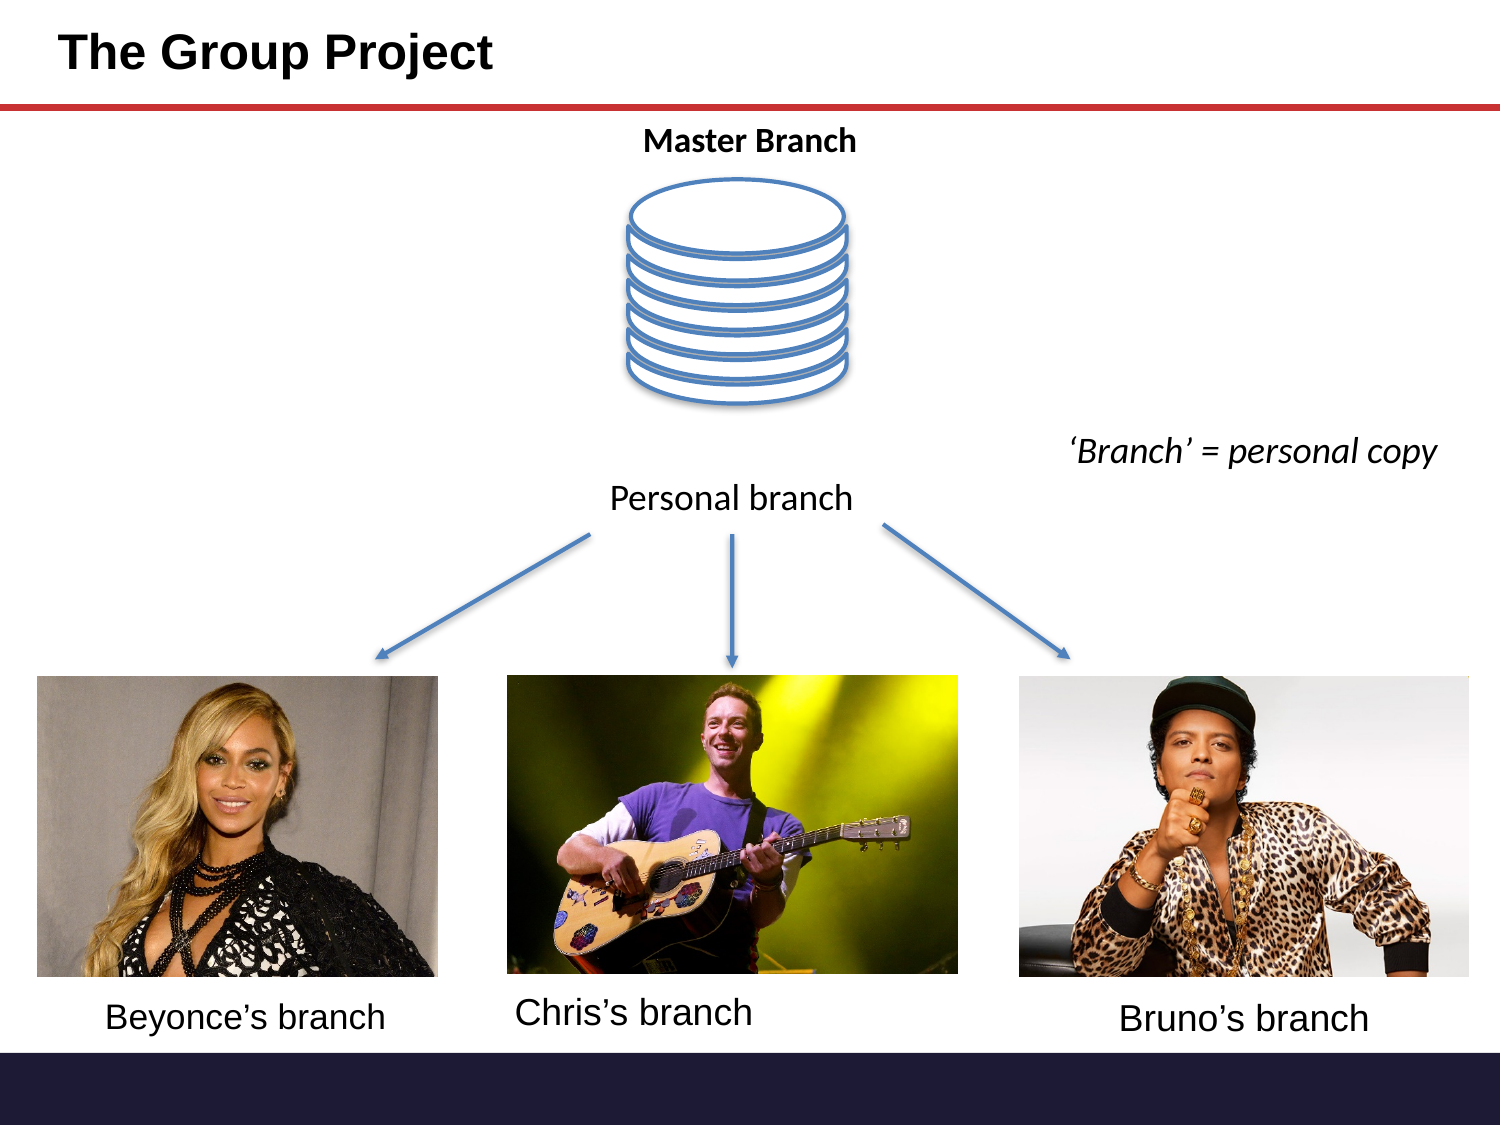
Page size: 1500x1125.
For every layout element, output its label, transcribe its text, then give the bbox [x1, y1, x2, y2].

text_box [374, 534, 591, 660]
picture [37, 676, 438, 977]
text_box [628, 353, 847, 404]
text_box [628, 329, 847, 379]
text_box Beyonce’s branch [97, 986, 394, 1044]
text_box [628, 304, 847, 355]
text_box Chris’s branch [507, 981, 948, 1041]
picture [506, 675, 958, 974]
text_box [628, 279, 847, 330]
text_box Bruno’s branch [1019, 986, 1469, 1047]
text_box [726, 534, 739, 669]
text_box [630, 179, 844, 254]
text_box [628, 226, 847, 281]
picture [1019, 676, 1470, 977]
text_box [628, 255, 847, 306]
text_box [882, 524, 1071, 660]
text_box ‘Branch’ = personal copy [1060, 418, 1446, 479]
text_box Personal branch [602, 465, 862, 526]
text_box Master Branch [616, 109, 883, 168]
title The Group Project [49, 0, 948, 108]
